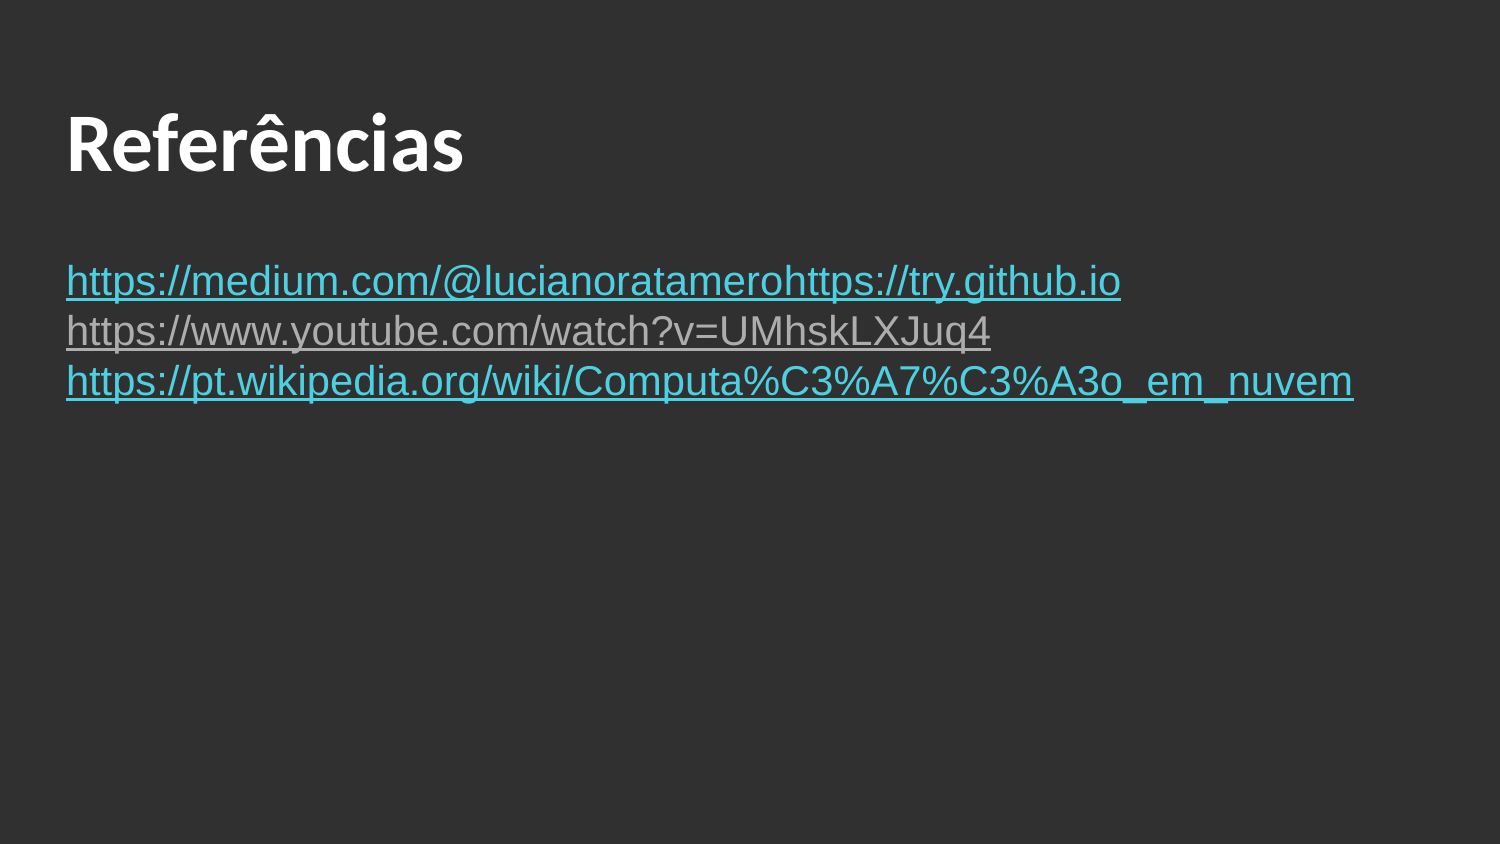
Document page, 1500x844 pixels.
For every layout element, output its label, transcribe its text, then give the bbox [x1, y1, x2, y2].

list https://medium.com/@lucianoratamero https://try.github.io https://www.youtube.com/watch?v=UMhskLXJuq4 https://pt.wikipedia.org/wiki/Computa%C3%A7%C3%A3o_em_nuvem [51, 239, 1449, 800]
title Referências [51, 72, 1449, 167]
